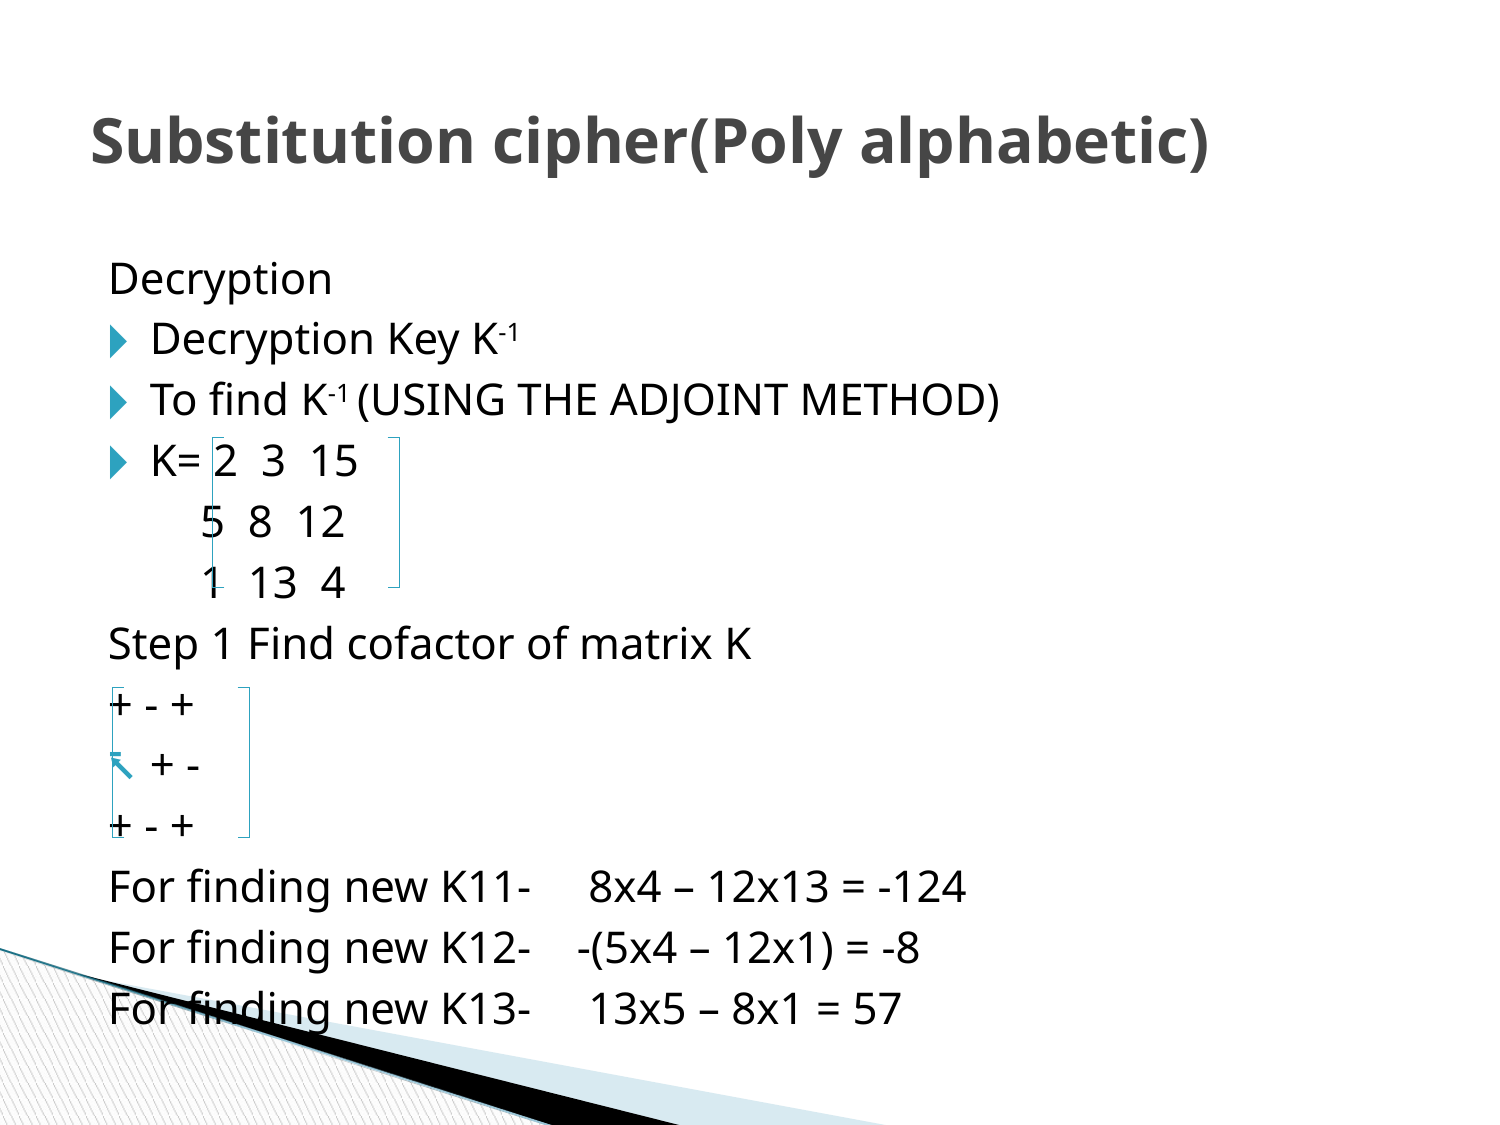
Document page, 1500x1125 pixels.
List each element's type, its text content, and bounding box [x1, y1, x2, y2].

picture [0, 947, 559, 1125]
text_box [237, 687, 250, 838]
title Substitution cipher(Poly alphabetic) [75, 45, 1425, 233]
text_box [387, 437, 400, 588]
text_box [112, 687, 125, 838]
list Decryption Decryption Key K-1 To find K-1 (USING THE ADJOINT METHOD) K= 2 3 15 5 8 12 1 13 4 Step 1 Find cofactor of matrix K + - + + - + - + For finding new K11- 8x4 – 12x13 = -124 For finding new K12- -(5x4 – 12x1) = -8 For finding new K13- 13x5 – 8x1 = 57 [75, 242, 1425, 986]
text_box [212, 437, 225, 588]
